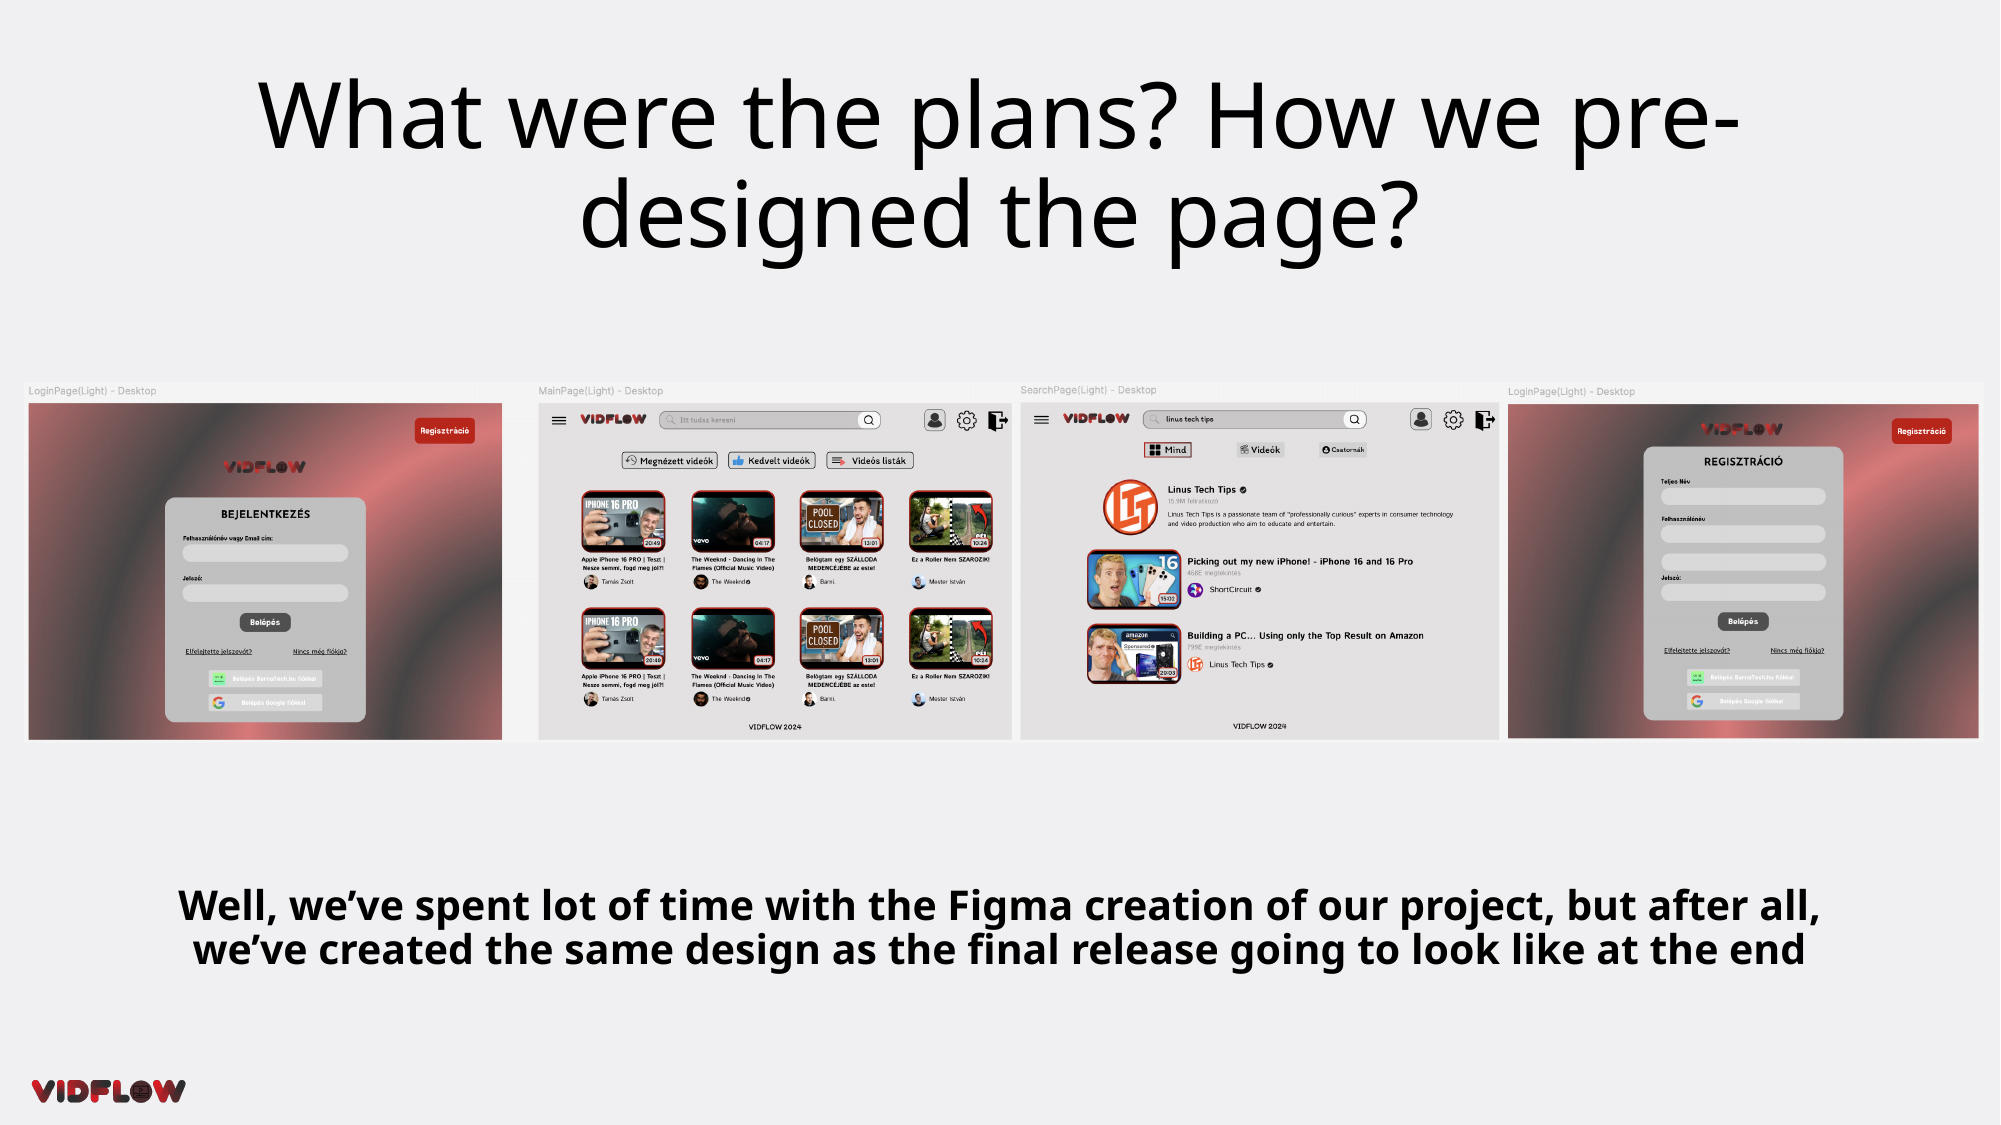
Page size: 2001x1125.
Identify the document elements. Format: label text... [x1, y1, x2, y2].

list Well, we’ve spent lot of time with the Figma creation of our project, but after all, we’ve created the same design as the final release going to look like at the end [137, 877, 1863, 1018]
title What were the plans? How we pre-designed the page? [137, 59, 1863, 278]
picture [23, 381, 1984, 744]
picture [25, 1070, 195, 1110]
